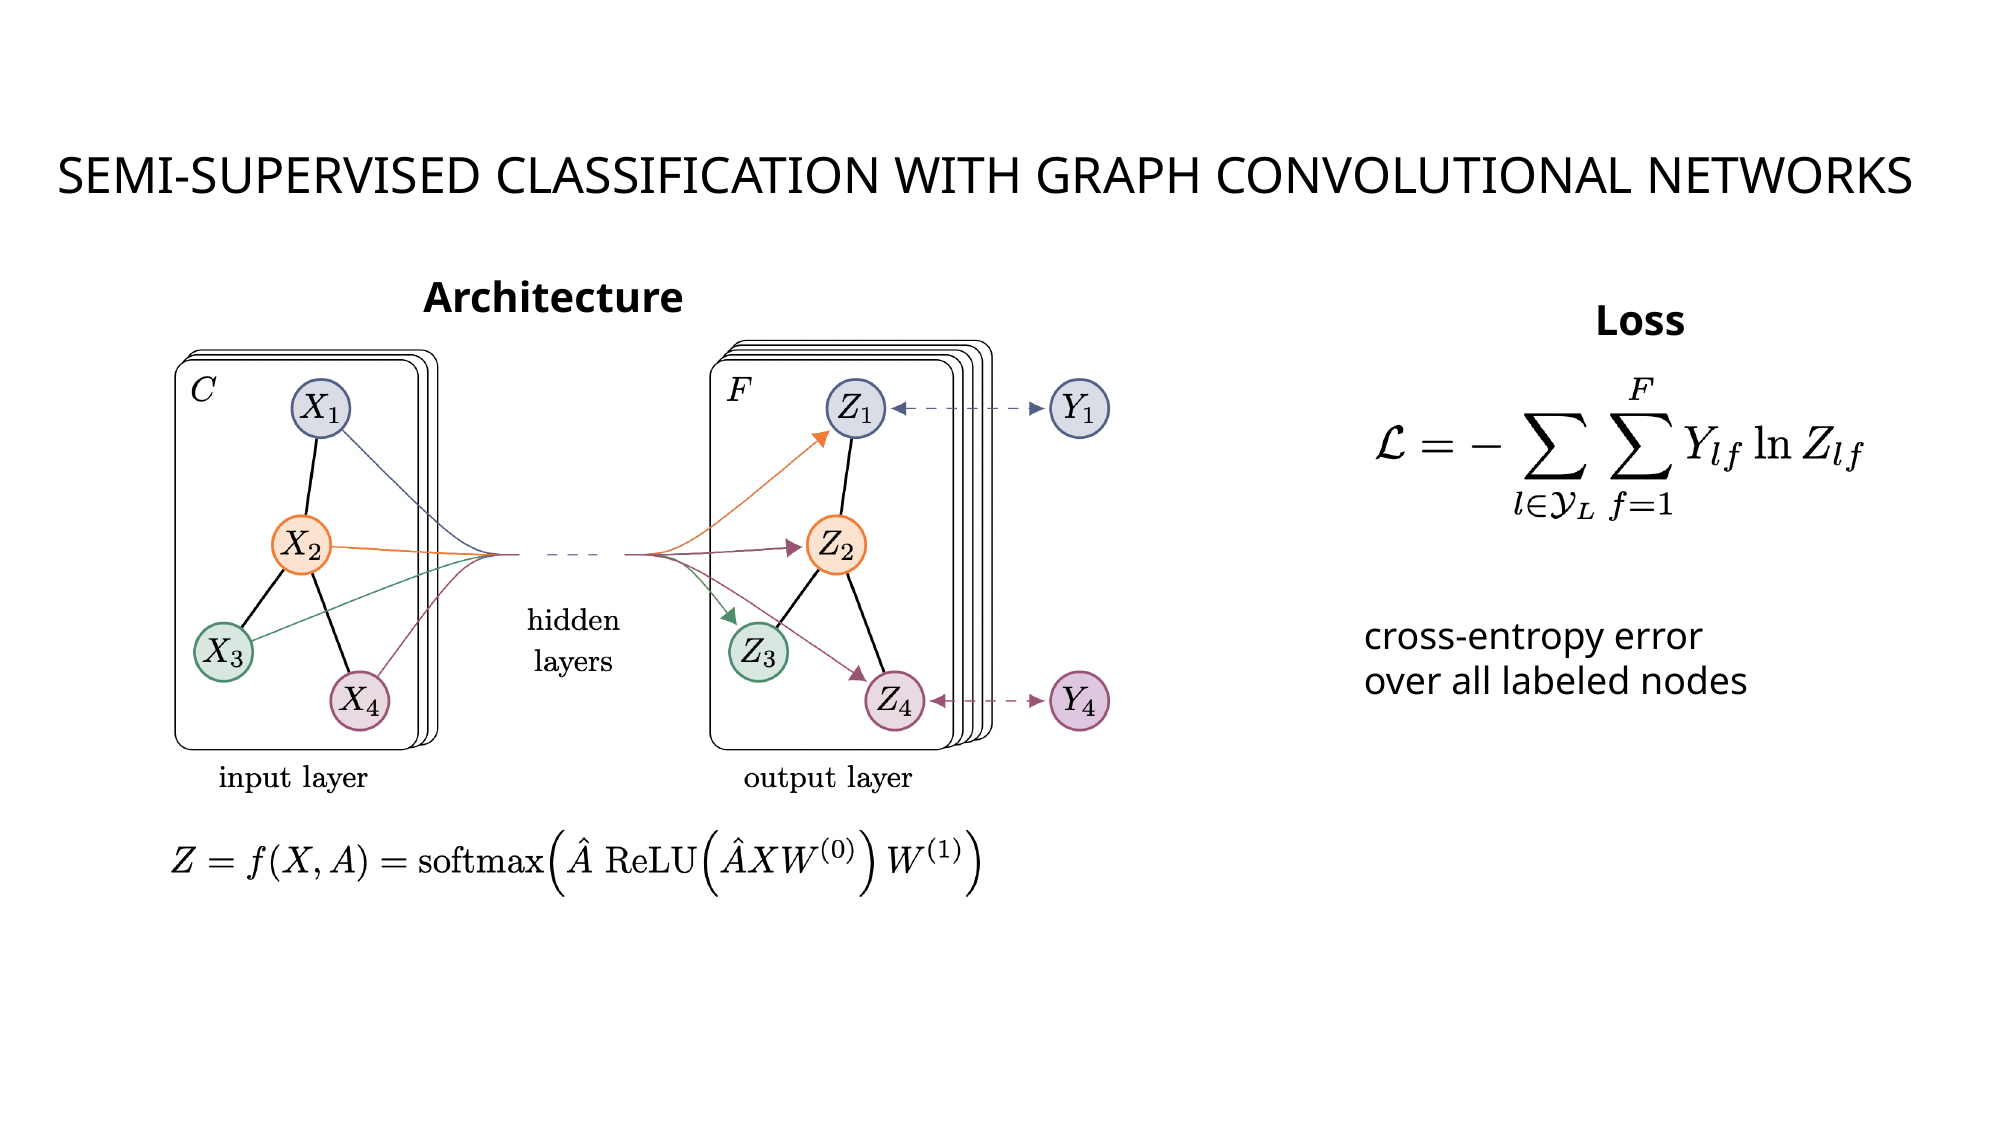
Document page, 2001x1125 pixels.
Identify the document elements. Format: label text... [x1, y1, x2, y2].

picture [158, 328, 1123, 797]
text_box cross-entropy error over all labeled nodes [1349, 604, 1781, 710]
text_box Architecture [408, 263, 700, 328]
title SEMI-SUPERVISED CLASSIFICATION WITH GRAPH CONVOLUTIONAL NETWORKS [42, 68, 1958, 286]
picture [158, 823, 989, 901]
picture [1346, 374, 1873, 527]
text_box Loss [1579, 285, 1701, 351]
